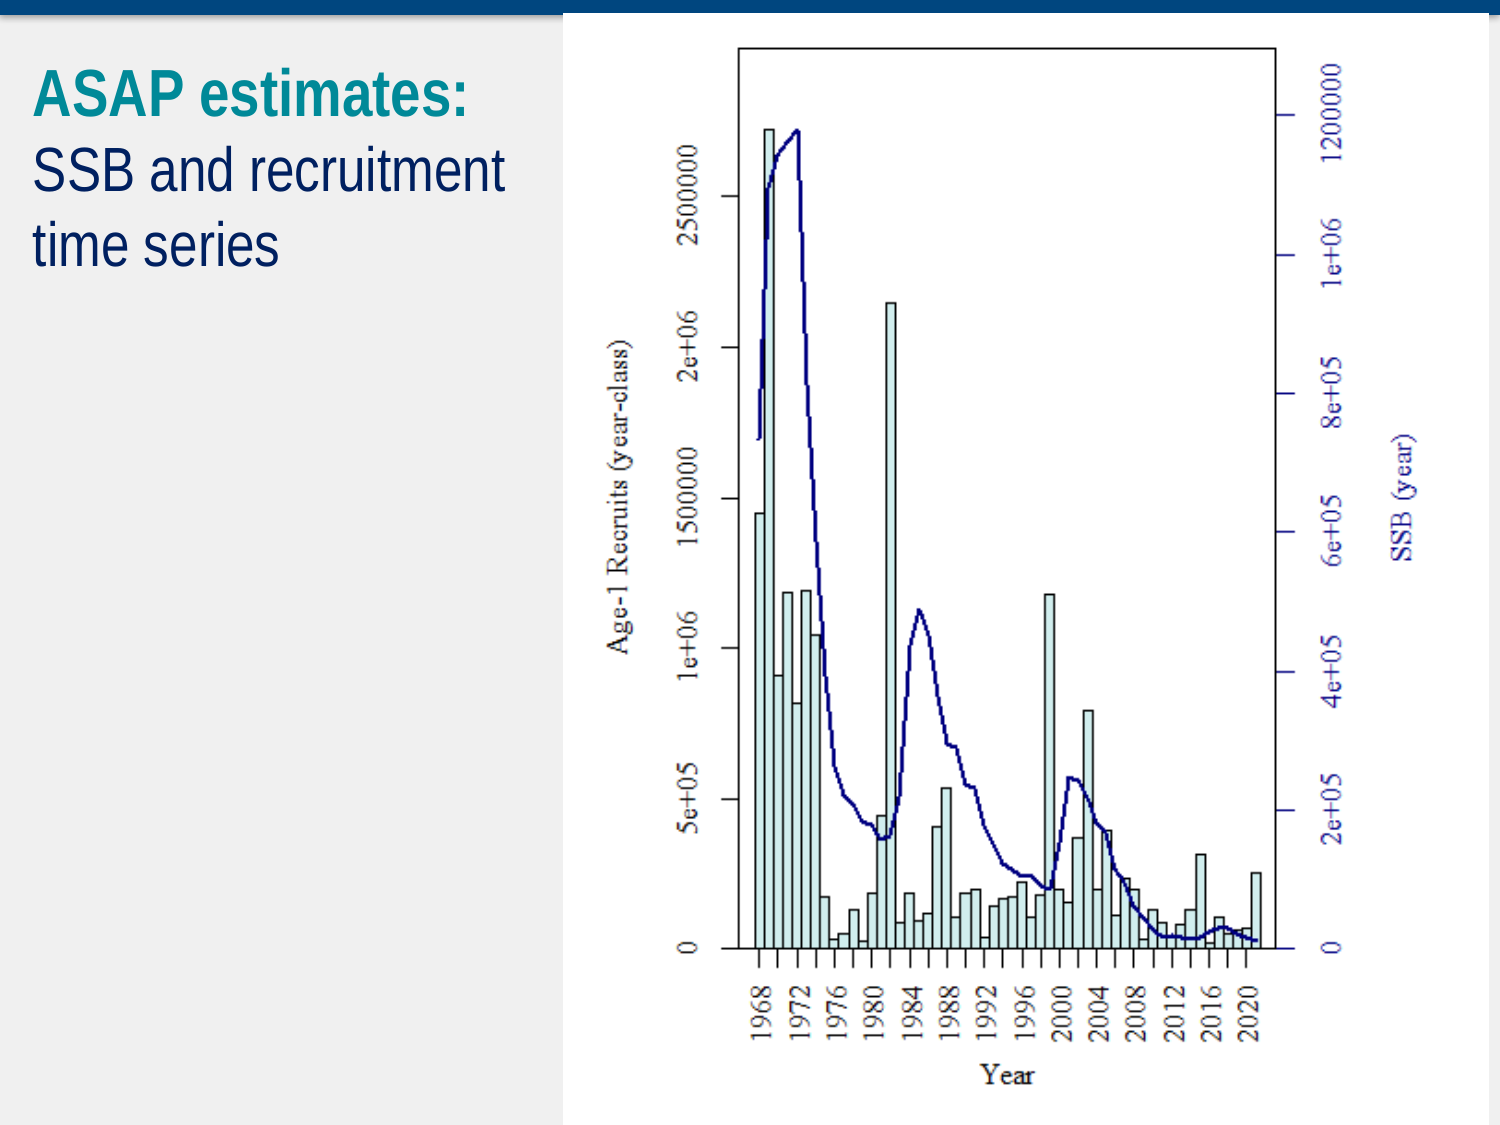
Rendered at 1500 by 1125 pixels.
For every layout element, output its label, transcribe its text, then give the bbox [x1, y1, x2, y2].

picture [563, 13, 1489, 1125]
text_box ASAP estimates: SSB and recruitment time series [17, 41, 558, 486]
